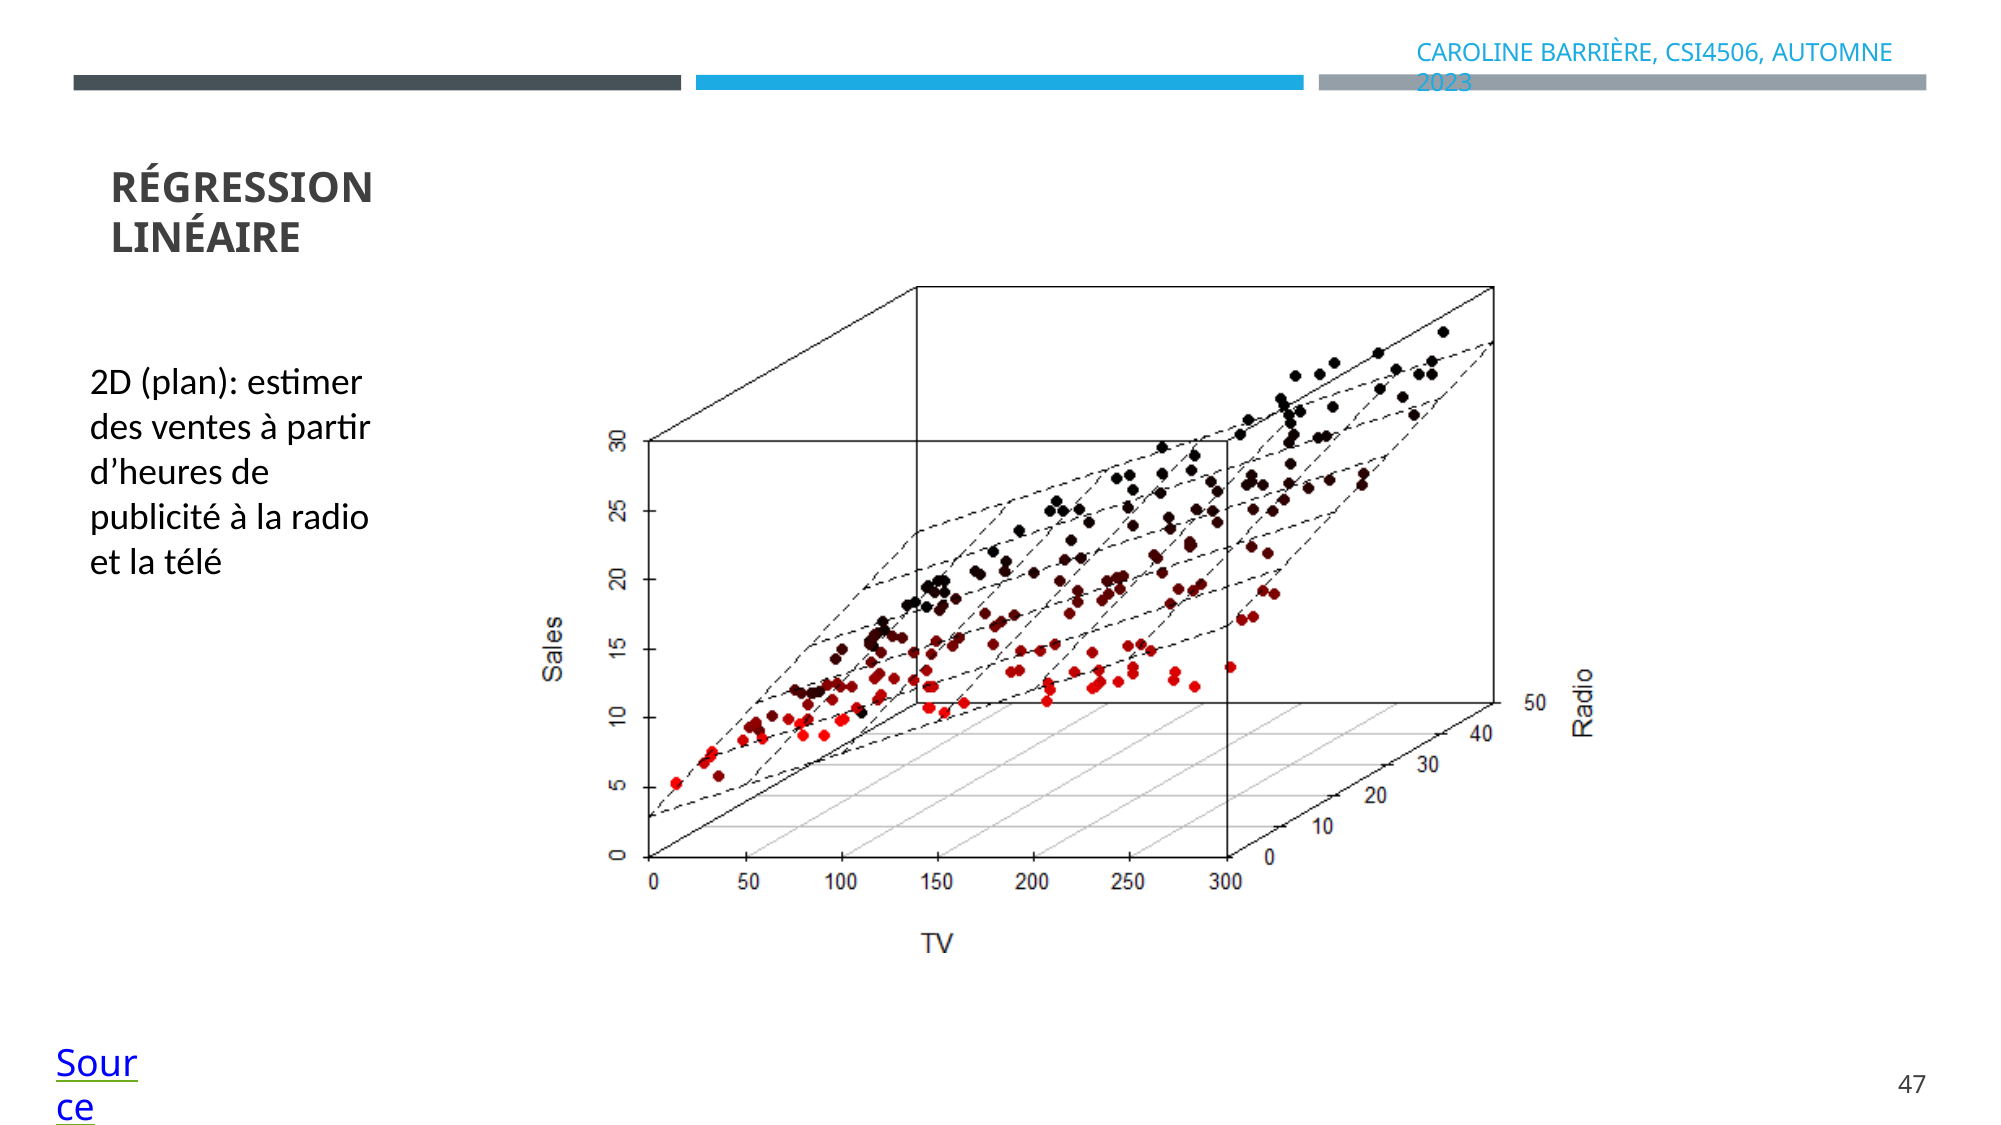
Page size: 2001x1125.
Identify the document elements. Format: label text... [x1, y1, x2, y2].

text_box 2D (plan): estimer des ventes à partir d’heures de publicité à la radio et la télé [74, 349, 406, 590]
title RÉGRESSION LINÉAIRE [108, 158, 538, 349]
picture [541, 286, 1595, 953]
text_box CAROLINE BARRIÈRE, CSI4506, AUTOMNE 2023 [1414, 34, 1929, 97]
text_box Source [53, 1046, 169, 1125]
slide_number 47 [1891, 1061, 1934, 1125]
